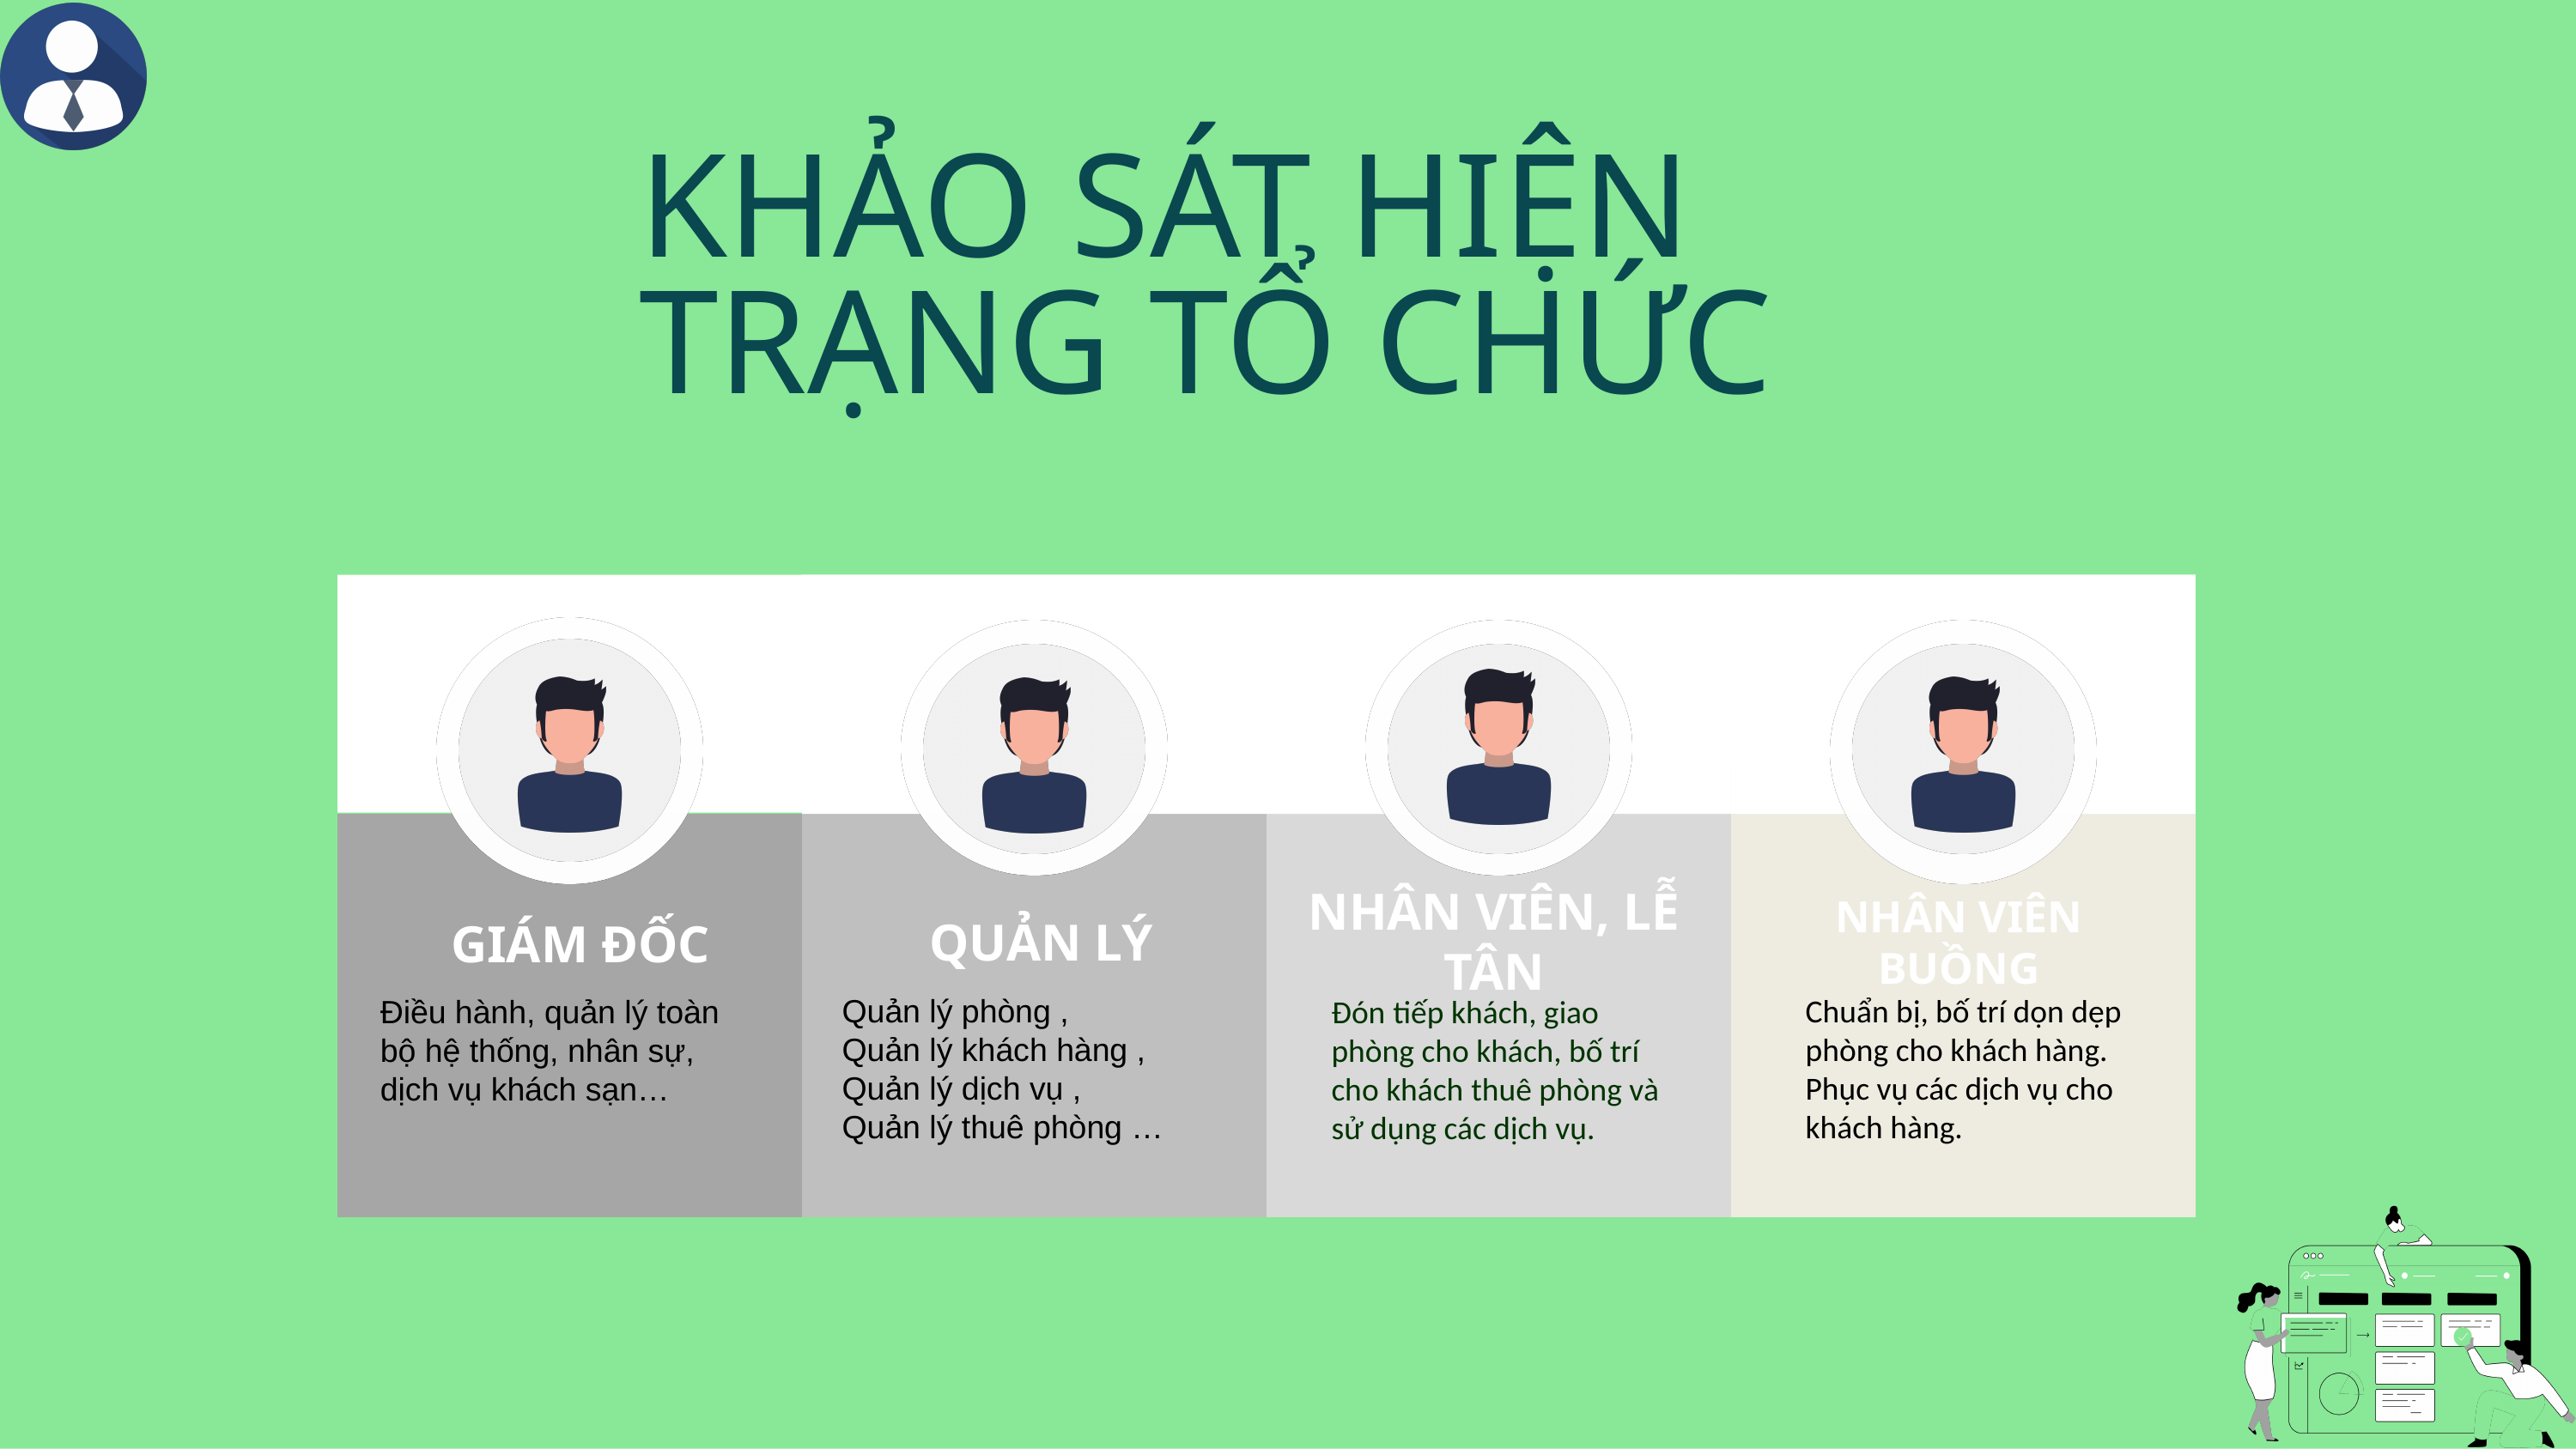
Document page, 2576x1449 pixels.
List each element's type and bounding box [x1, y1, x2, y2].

text_box [805, 574, 1267, 1218]
picture [978, 677, 1091, 834]
text_box [1267, 574, 1728, 1218]
picture [0, 3, 147, 150]
text_box [337, 574, 803, 1218]
picture [2236, 1205, 2576, 1449]
picture [513, 676, 626, 834]
picture [1907, 676, 2020, 834]
text_box [638, 149, 1937, 435]
text_box [1730, 574, 2196, 1218]
picture [1443, 669, 1555, 826]
